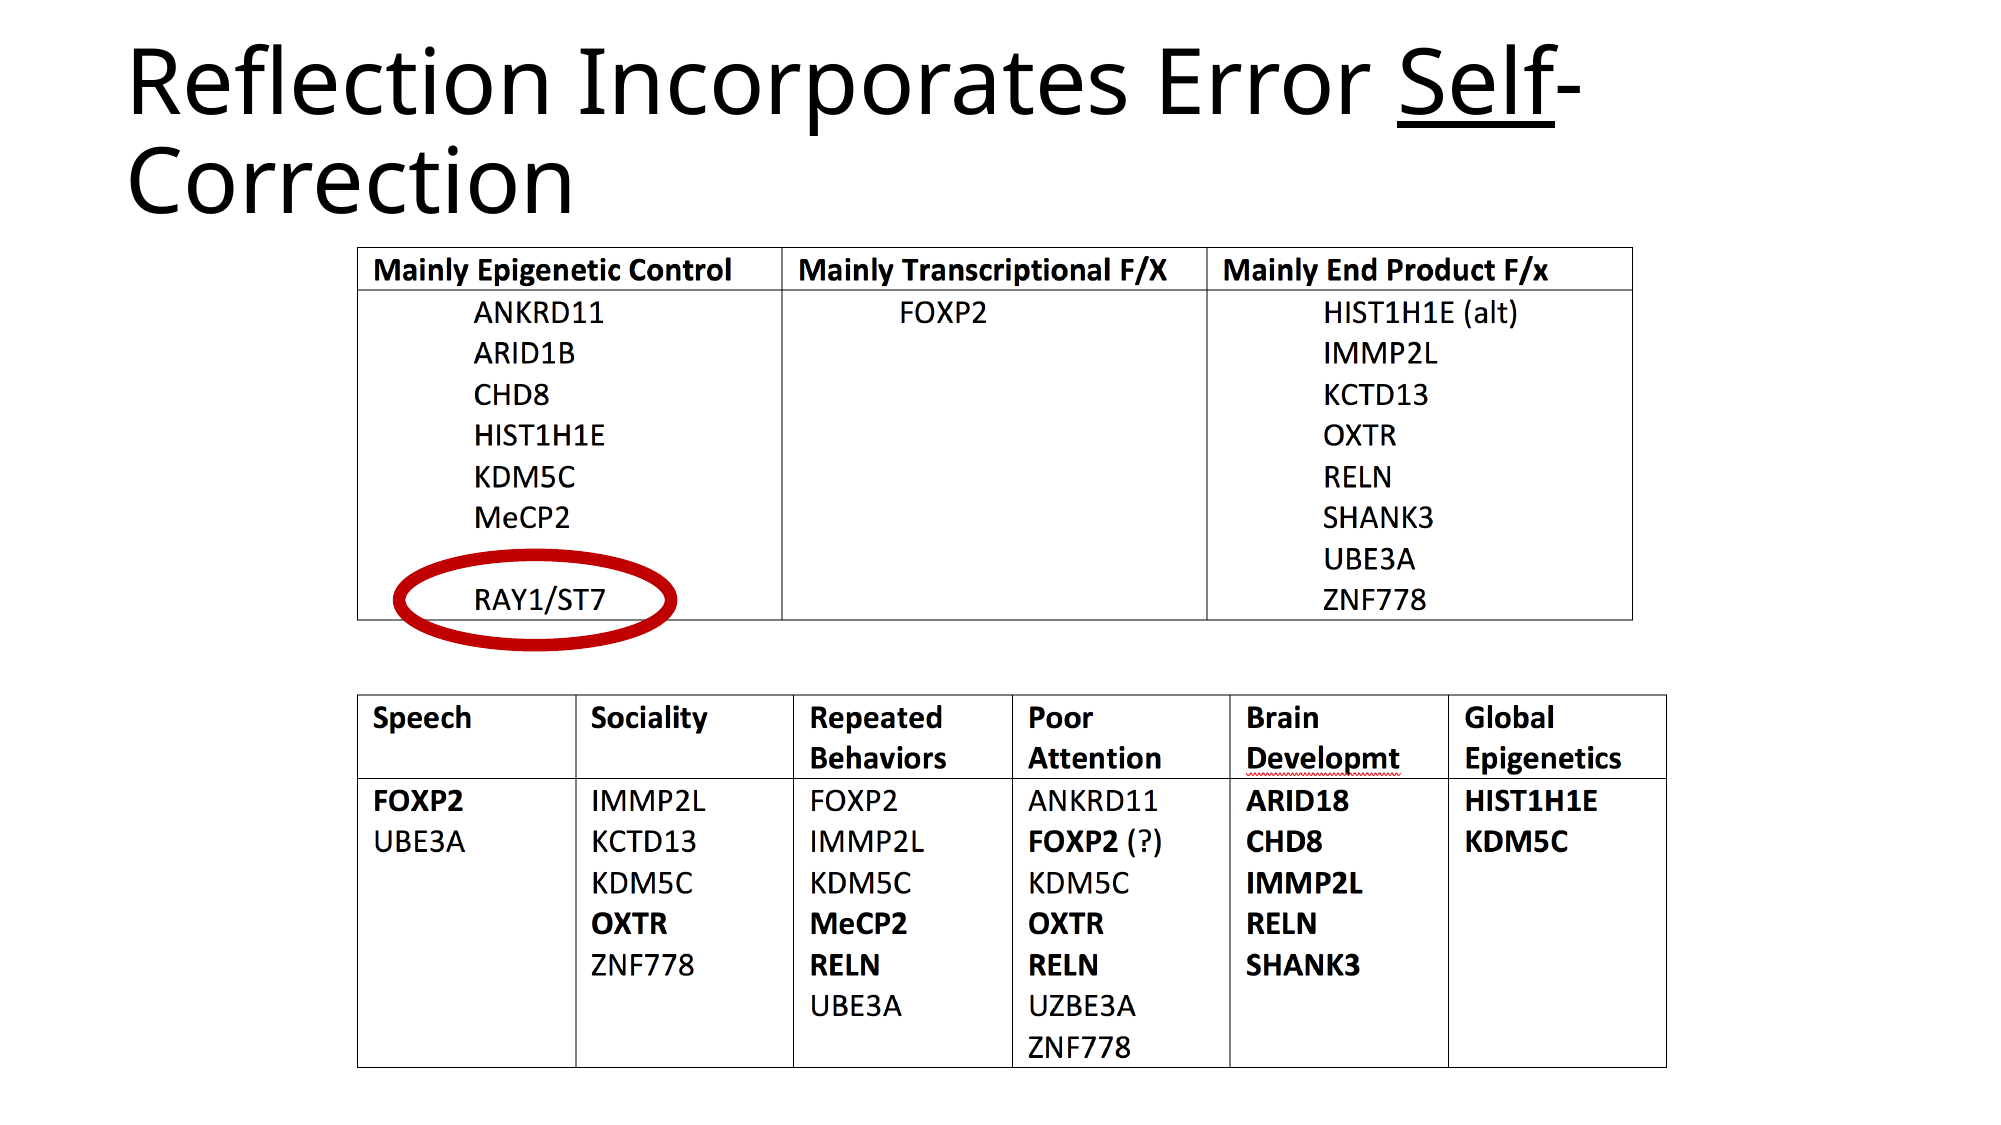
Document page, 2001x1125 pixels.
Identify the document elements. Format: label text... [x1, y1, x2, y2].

title Reflection Incorporates Error Self-Correction [110, 25, 1836, 244]
picture [164, 216, 1812, 1100]
